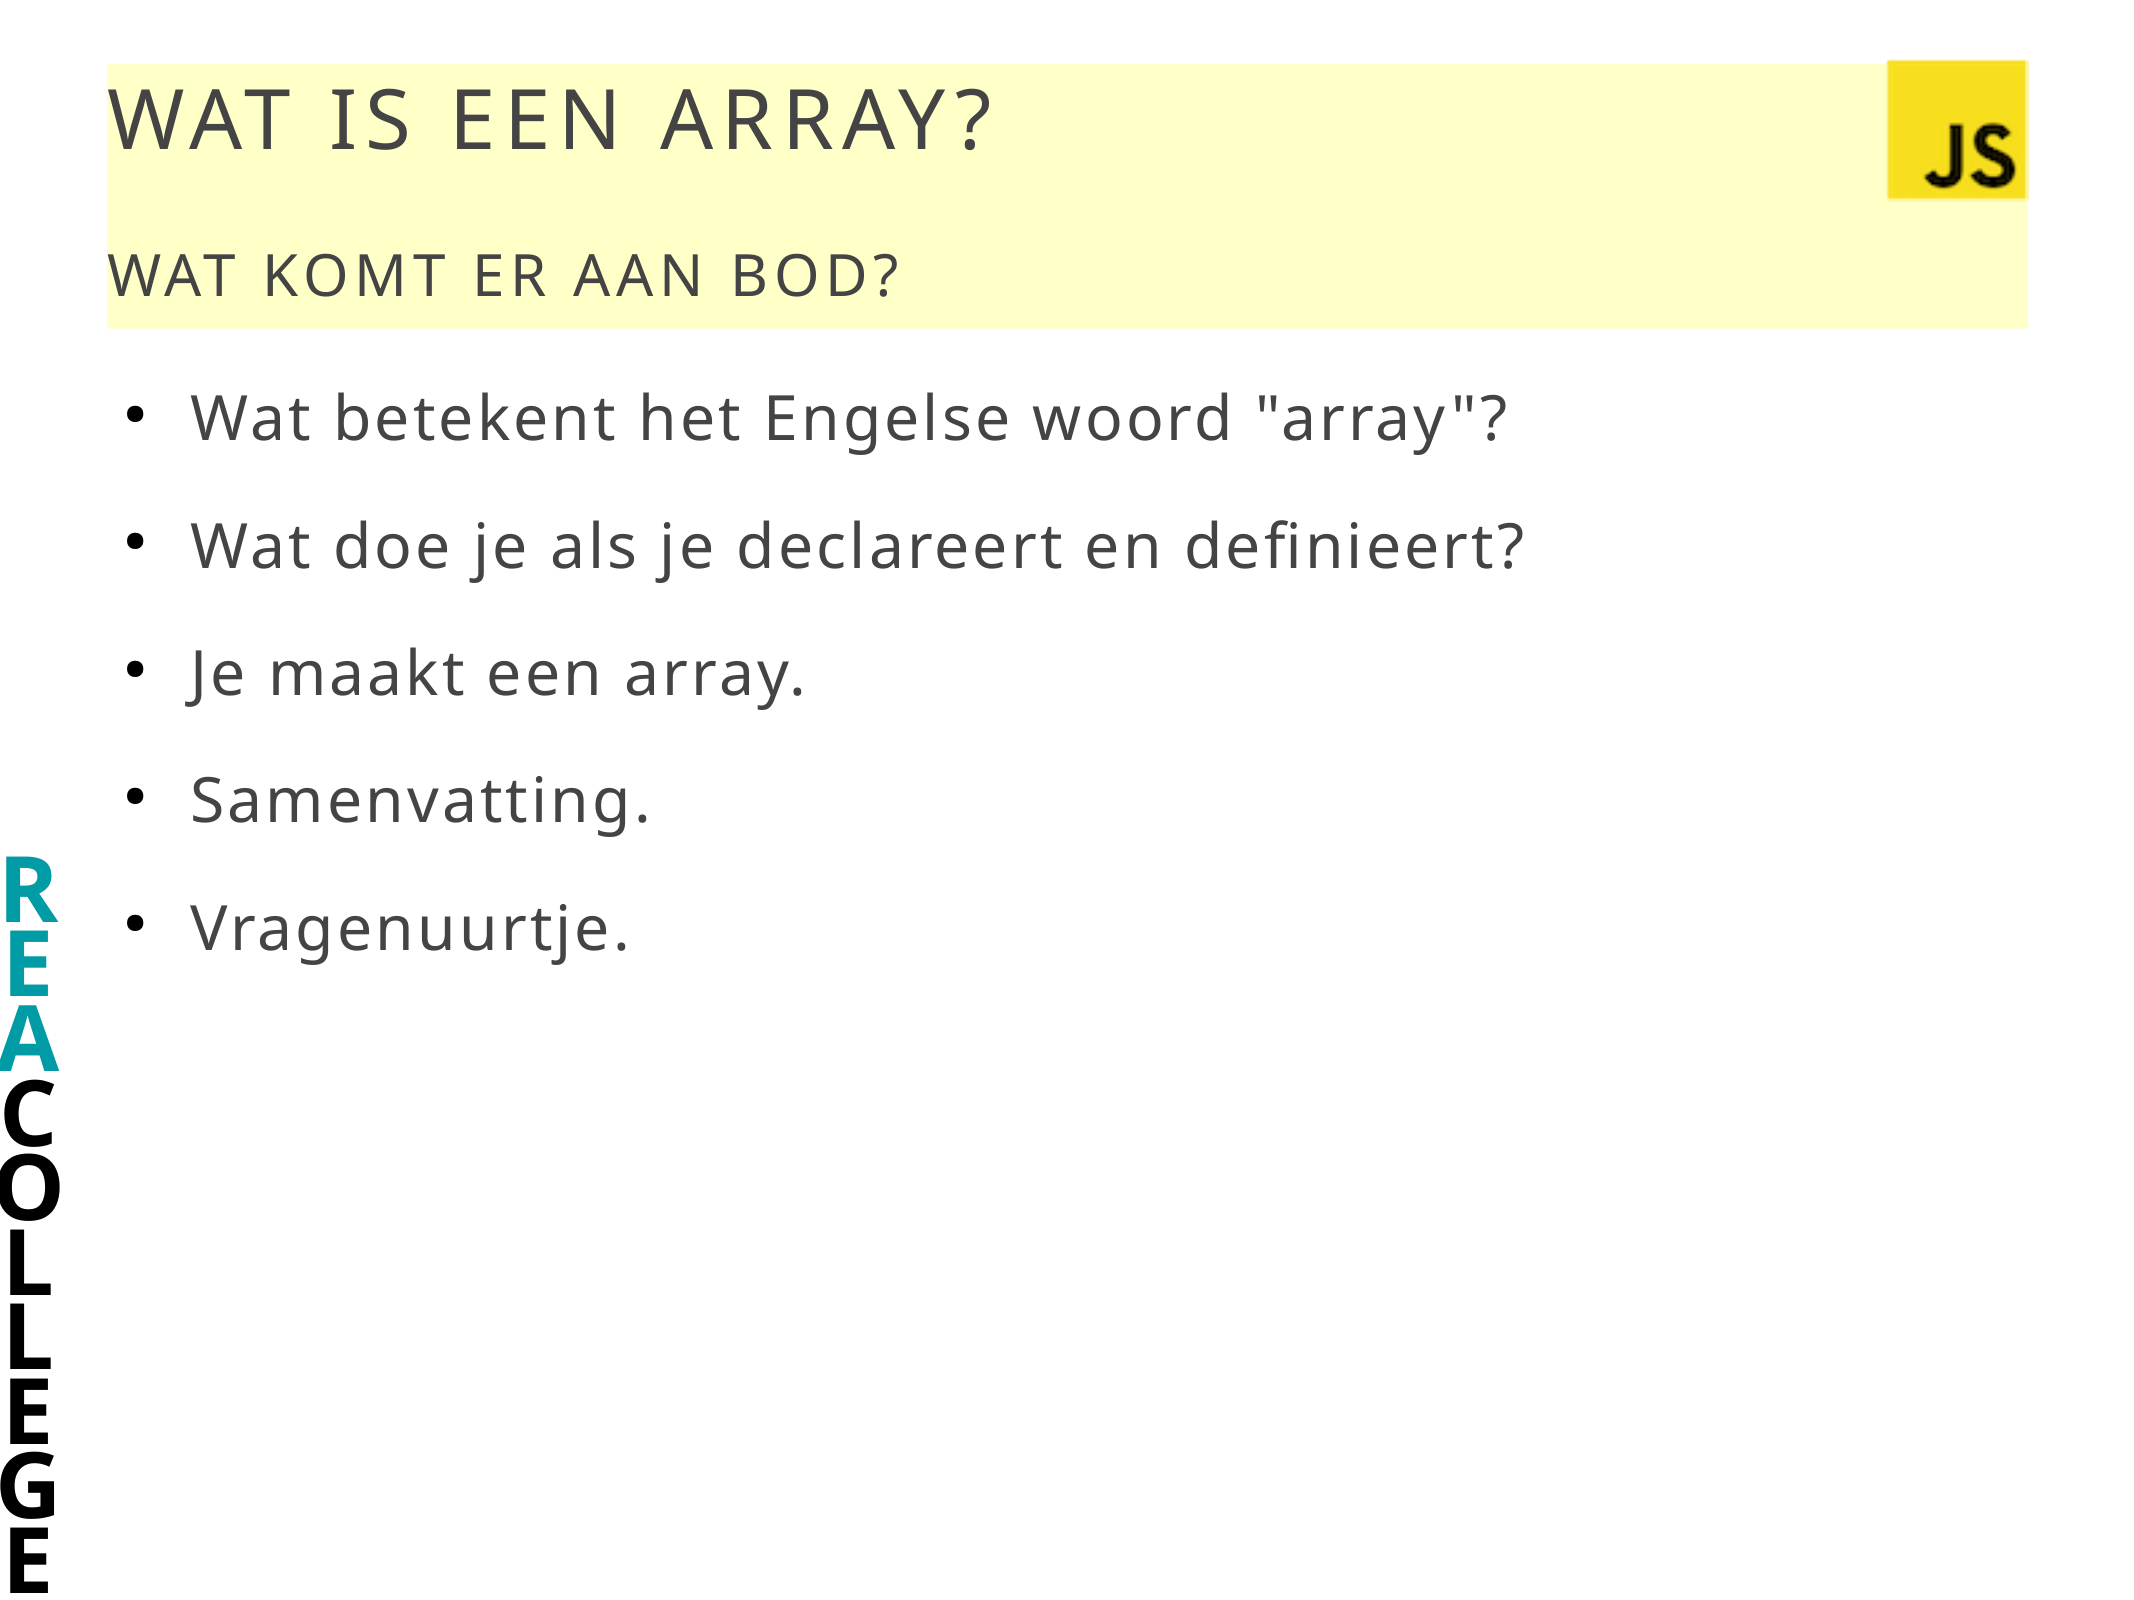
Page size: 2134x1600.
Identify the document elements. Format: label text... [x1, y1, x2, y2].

list Wat betekent het Engelse woord "array"? Wat doe je als je declareert en definieert? Je maakt een array. Samenvatting. Vragenuurtje. [105, 362, 2028, 1515]
title Wat is een array? Wat komt er aan bod? [106, 63, 2029, 330]
picture [1885, 58, 2030, 204]
